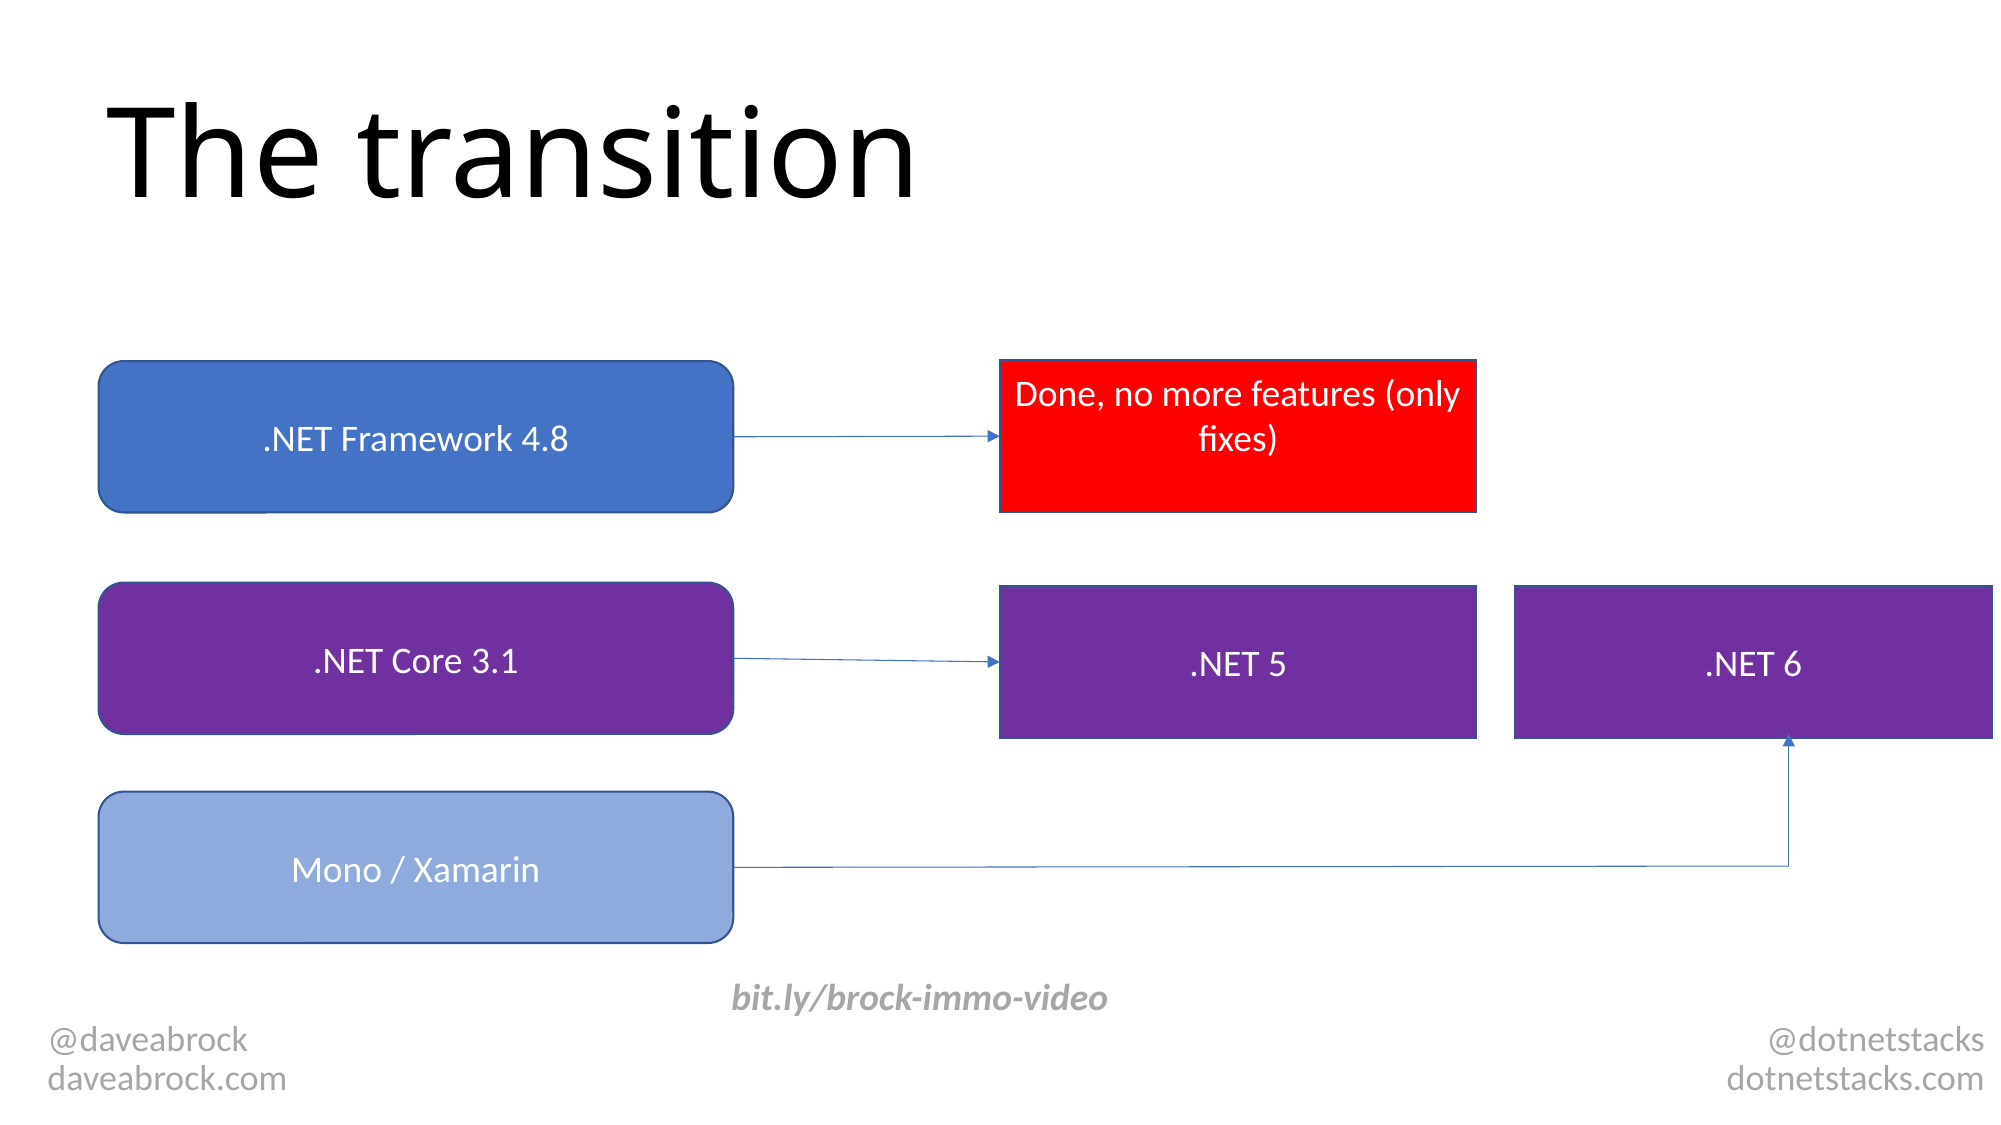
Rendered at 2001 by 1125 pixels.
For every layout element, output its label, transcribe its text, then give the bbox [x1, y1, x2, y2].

title The transition [91, 73, 1592, 233]
text_box .NET Framework 4.8 [97, 360, 735, 514]
text_box Mono / Xamarin [97, 790, 735, 945]
text_box bit.ly/brock-immo-video [716, 965, 1183, 1026]
text_box .NET 5 [999, 585, 1477, 739]
subtitle @daveabrock daveabrock.com [32, 1013, 850, 1106]
text_box Done, no more features (only fixes) [999, 359, 1477, 513]
text_box .NET 6 [1514, 585, 1993, 739]
text_box .NET Core 3.1 [97, 581, 735, 736]
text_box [733, 658, 1000, 663]
text_box @dotnetstacks dotnetstacks.com [1182, 1013, 2000, 1106]
